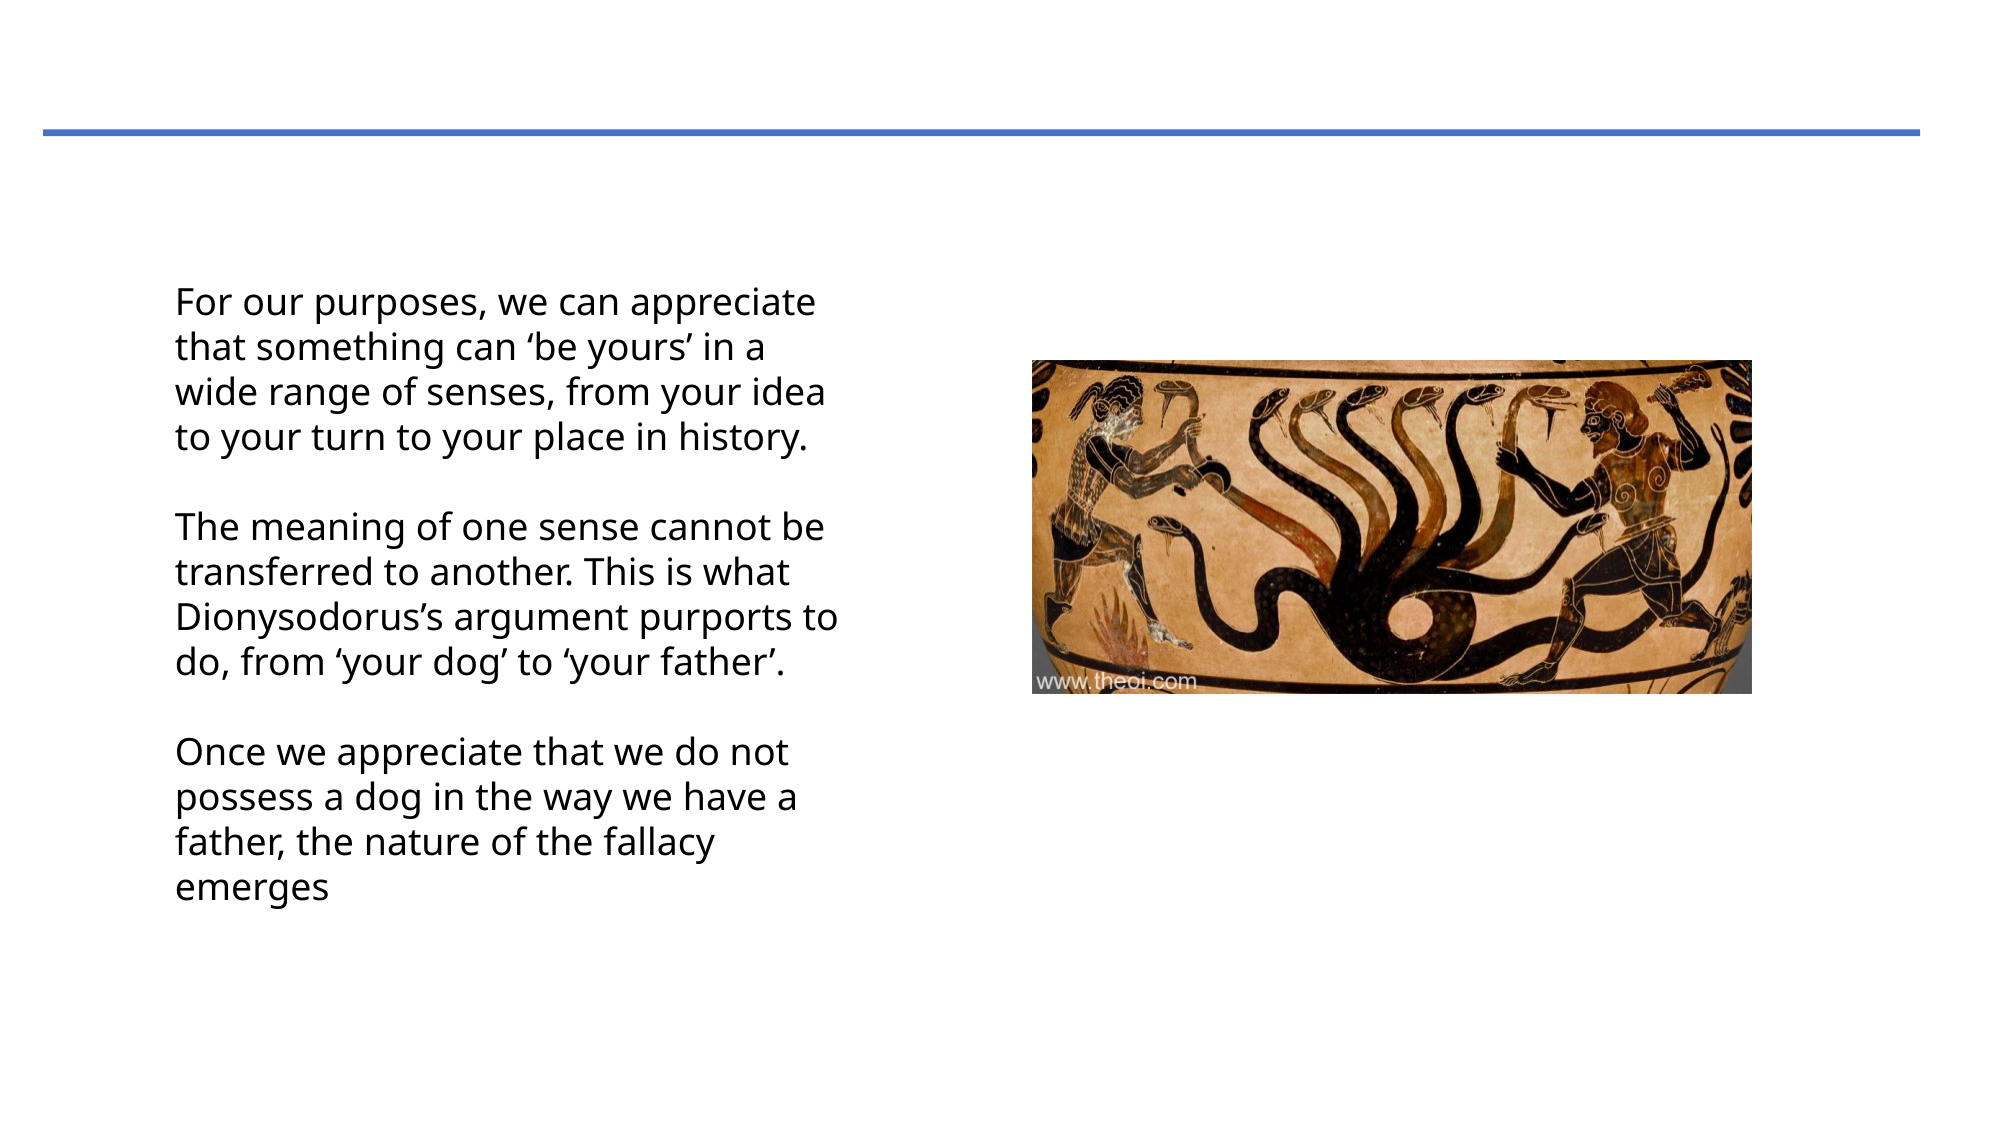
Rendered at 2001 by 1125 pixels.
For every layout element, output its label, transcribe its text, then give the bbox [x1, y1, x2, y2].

picture [1032, 360, 1752, 694]
text_box [42, 128, 1921, 137]
text_box For our purposes, we can appreciate that something can ‘be yours’ in a wide range of senses, from your idea to your turn to your place in history. The meaning of one sense cannot be transferred to another. This is what Dionysodorus’s argument purports to do, from ‘your dog’ to ‘your father’. Once we appreciate that we do not possess a dog in the way we have a father, the nature of the fallacy emerges [160, 270, 870, 916]
